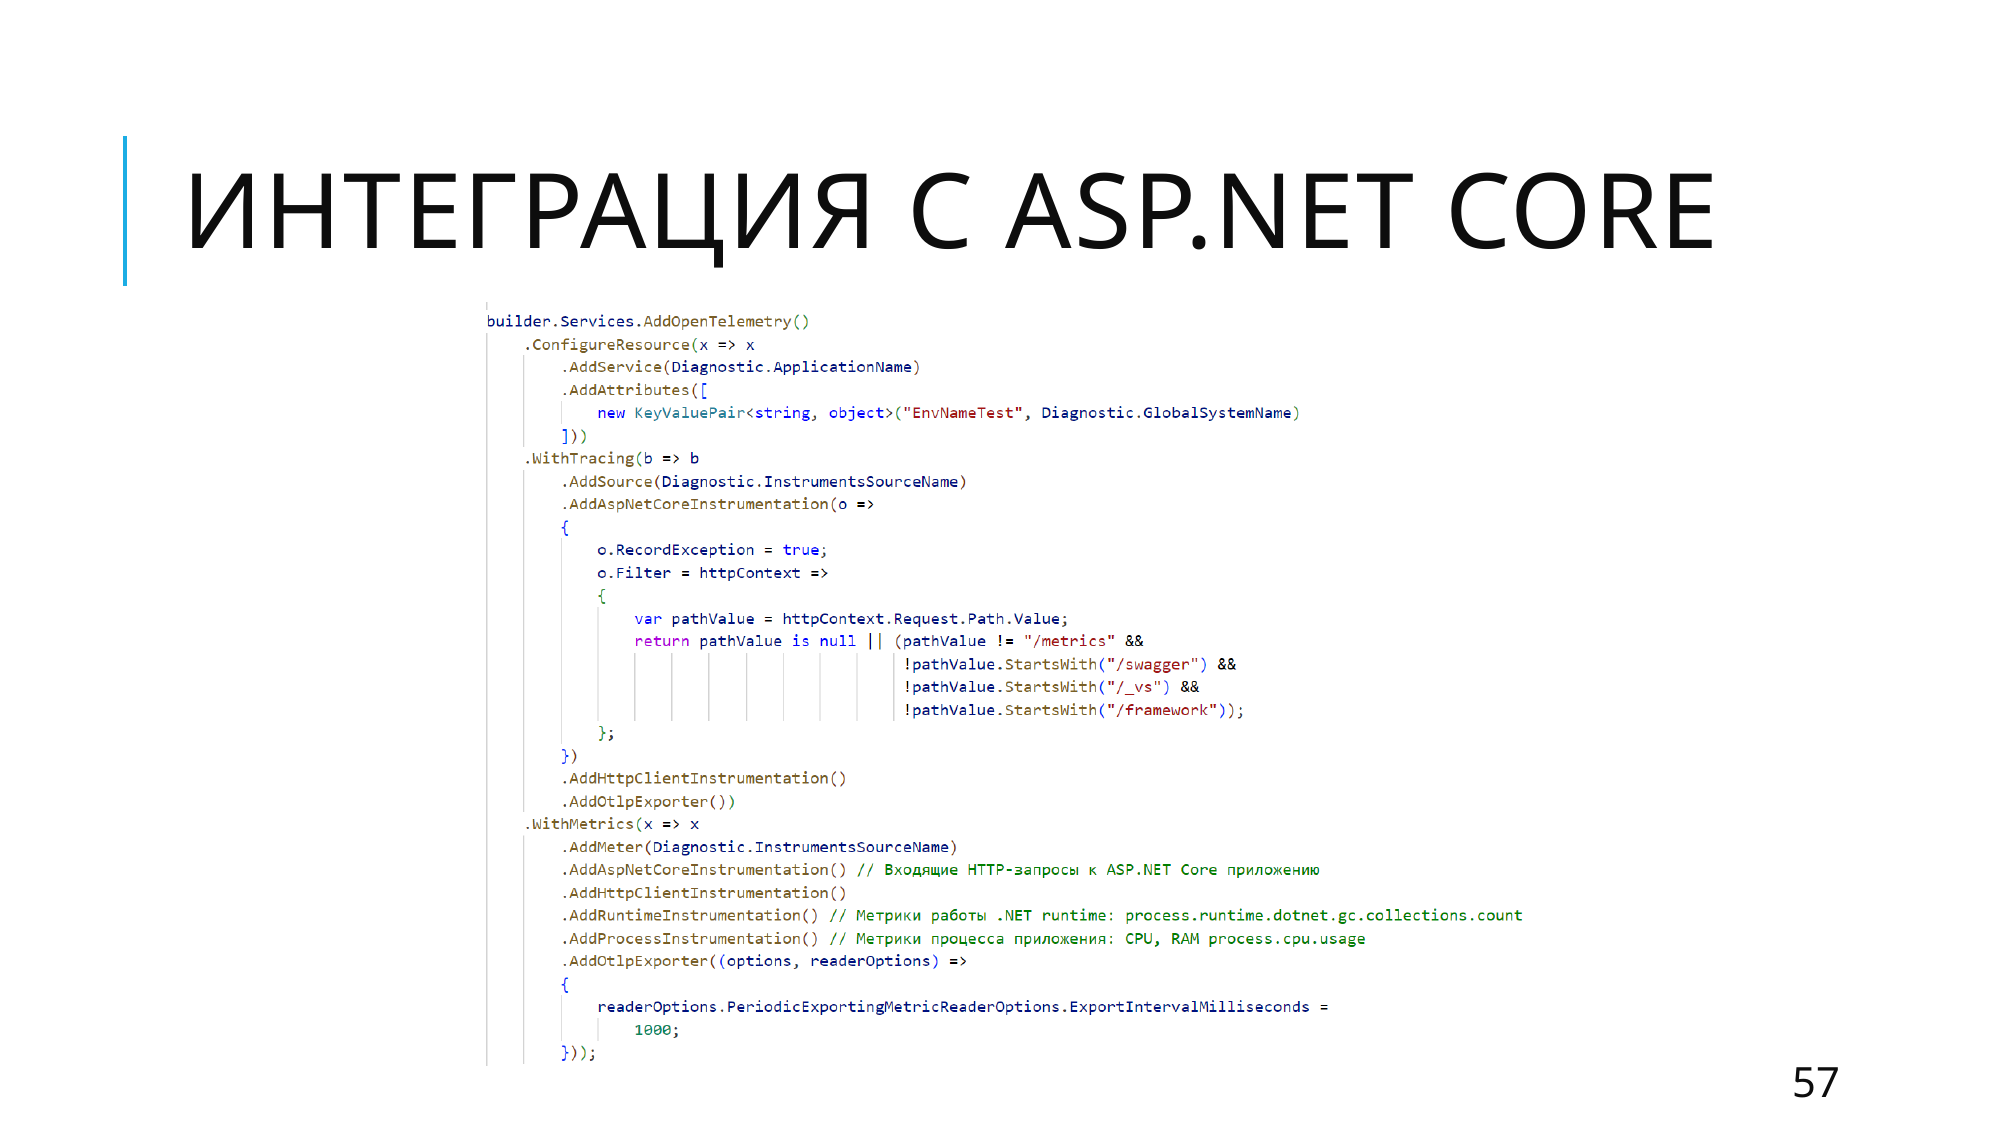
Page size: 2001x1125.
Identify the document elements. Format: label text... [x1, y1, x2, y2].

title Интеграция с ASP.NET COre [168, 96, 1763, 342]
slide_number 57 [1777, 1061, 1938, 1107]
picture [472, 302, 1528, 1066]
